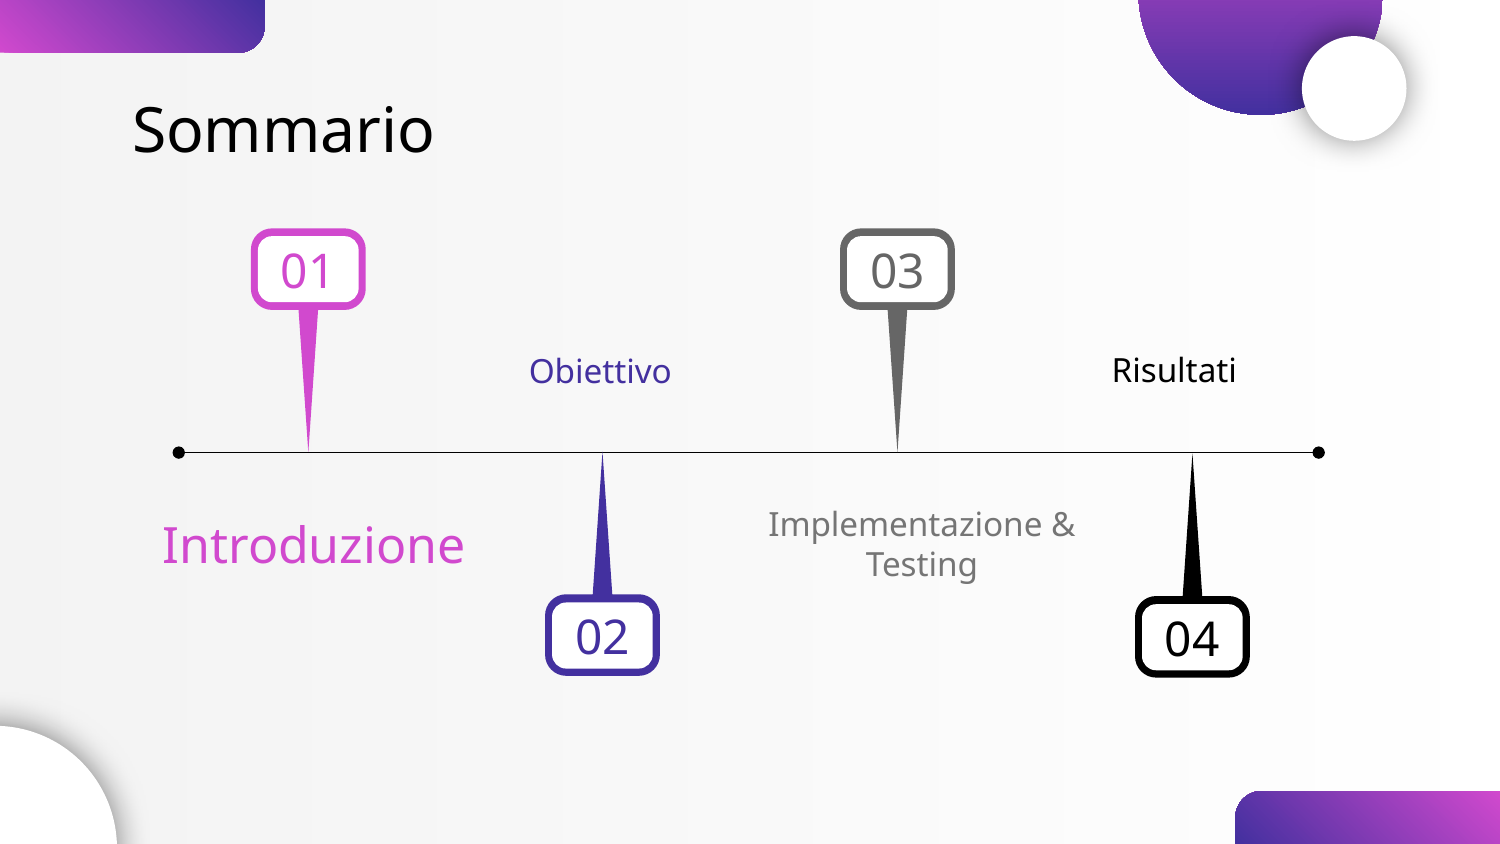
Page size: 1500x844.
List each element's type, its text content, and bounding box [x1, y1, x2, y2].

text_box Risultati [1096, 339, 1355, 399]
text_box [1138, 0, 1383, 115]
text_box Introduzione [147, 514, 505, 573]
text_box 01 [257, 236, 359, 303]
title Sommario [116, 88, 1383, 167]
text_box 03 [847, 236, 948, 303]
text_box 02 [552, 602, 653, 669]
text_box [840, 228, 955, 451]
text_box [1135, 460, 1250, 678]
text_box Implementazione & Testing [748, 514, 1096, 573]
text_box [1301, 36, 1407, 141]
text_box Obiettivo [513, 340, 772, 399]
text_box [250, 228, 366, 451]
text_box [545, 460, 660, 676]
text_box 04 [1142, 604, 1243, 671]
